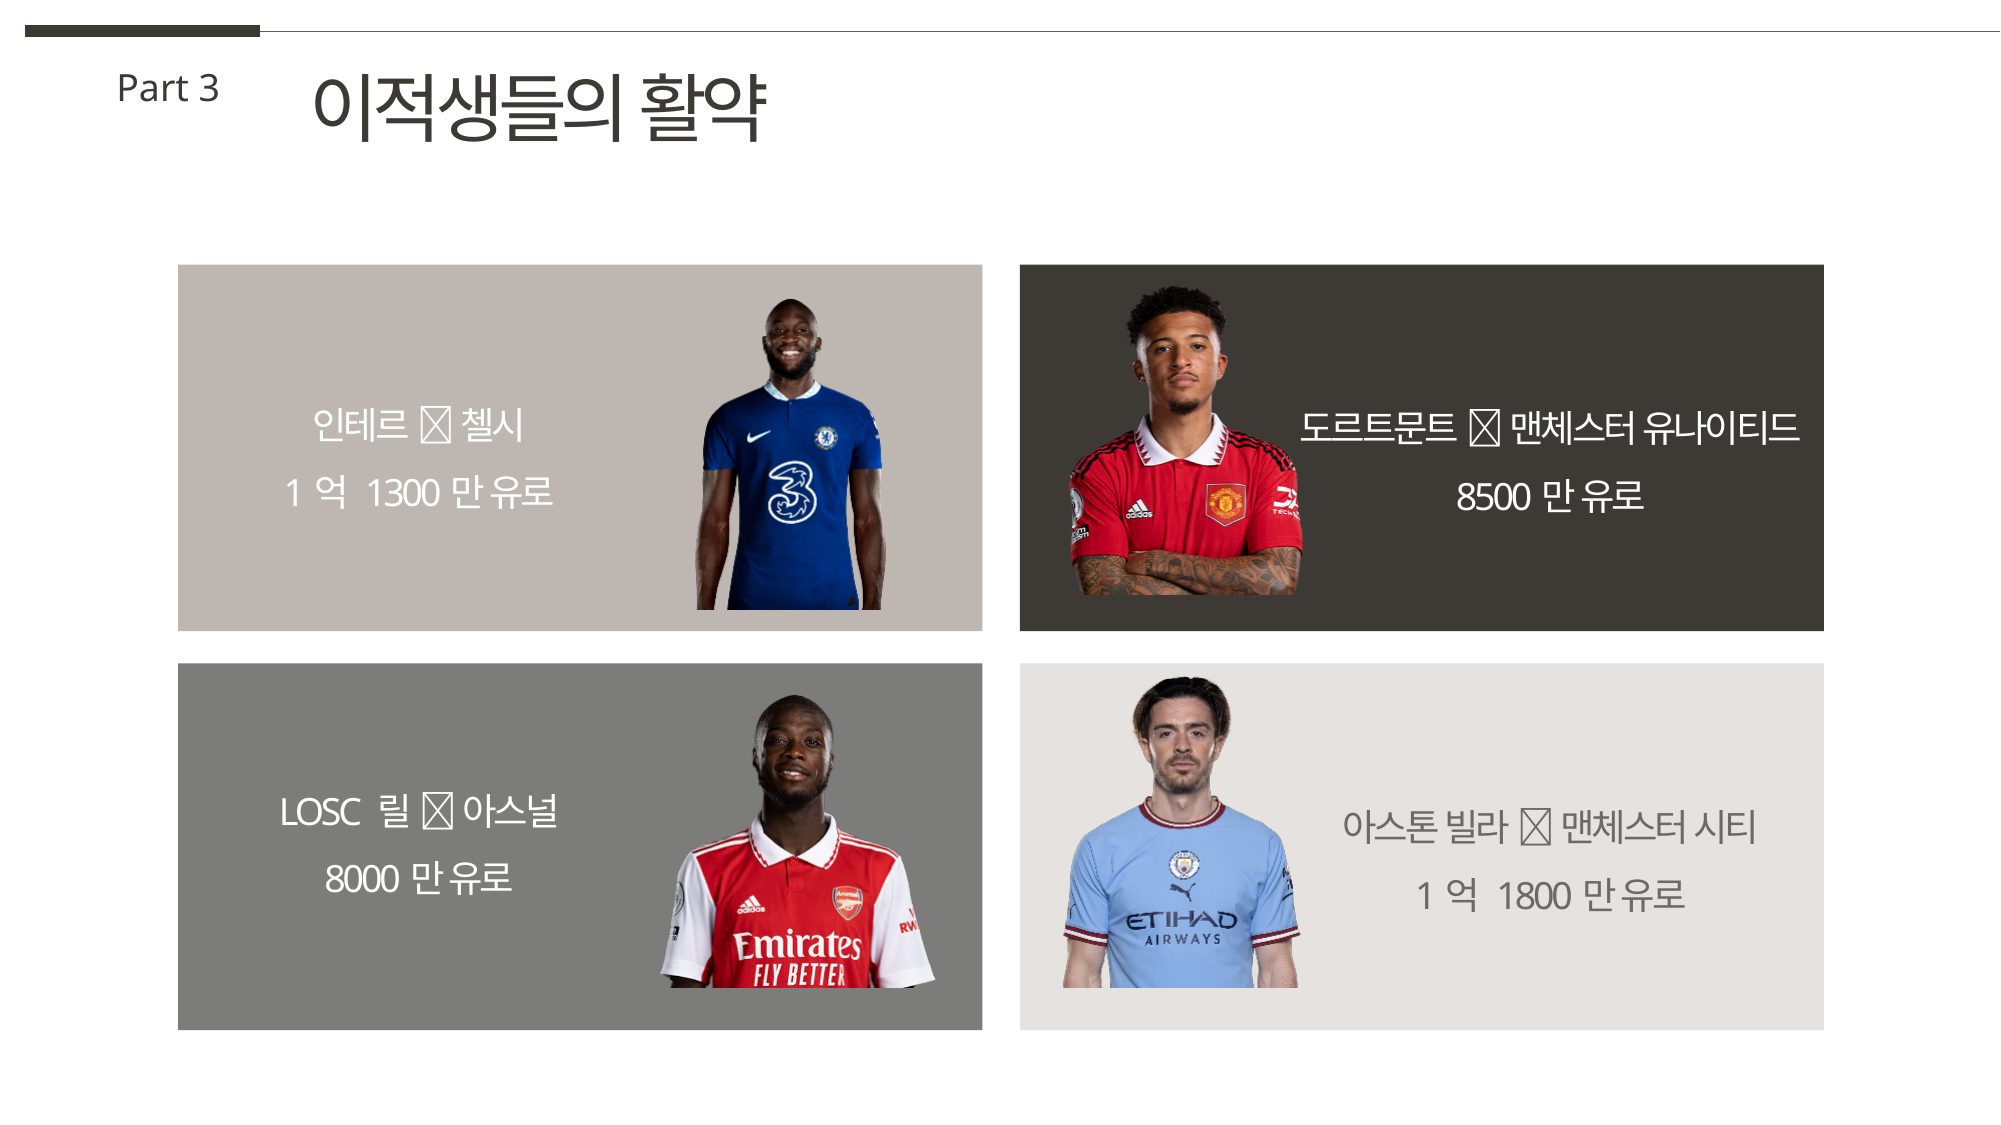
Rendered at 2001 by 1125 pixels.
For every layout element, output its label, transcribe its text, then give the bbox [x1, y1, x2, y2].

text_box [177, 263, 983, 632]
text_box LOSC 릴  아스널 8000만 유로 [264, 758, 575, 908]
text_box 이적생들의 활약 [295, 54, 786, 159]
text_box Part 3 [101, 56, 236, 117]
text_box [177, 662, 983, 1031]
text_box 아스톤 빌라  맨체스터 시티 1억 1800만 유로 [1340, 774, 1774, 925]
picture [645, 693, 941, 988]
text_box 도르트문트  맨체스터 유나이티드 8500만 유로 [1340, 375, 1818, 526]
picture [1026, 282, 1340, 596]
picture [679, 272, 904, 610]
text_box 인테르  첼시 1억 1300만 유로 [268, 371, 570, 522]
picture [1025, 673, 1340, 988]
text_box [1019, 662, 1825, 1031]
text_box [1019, 263, 1825, 632]
